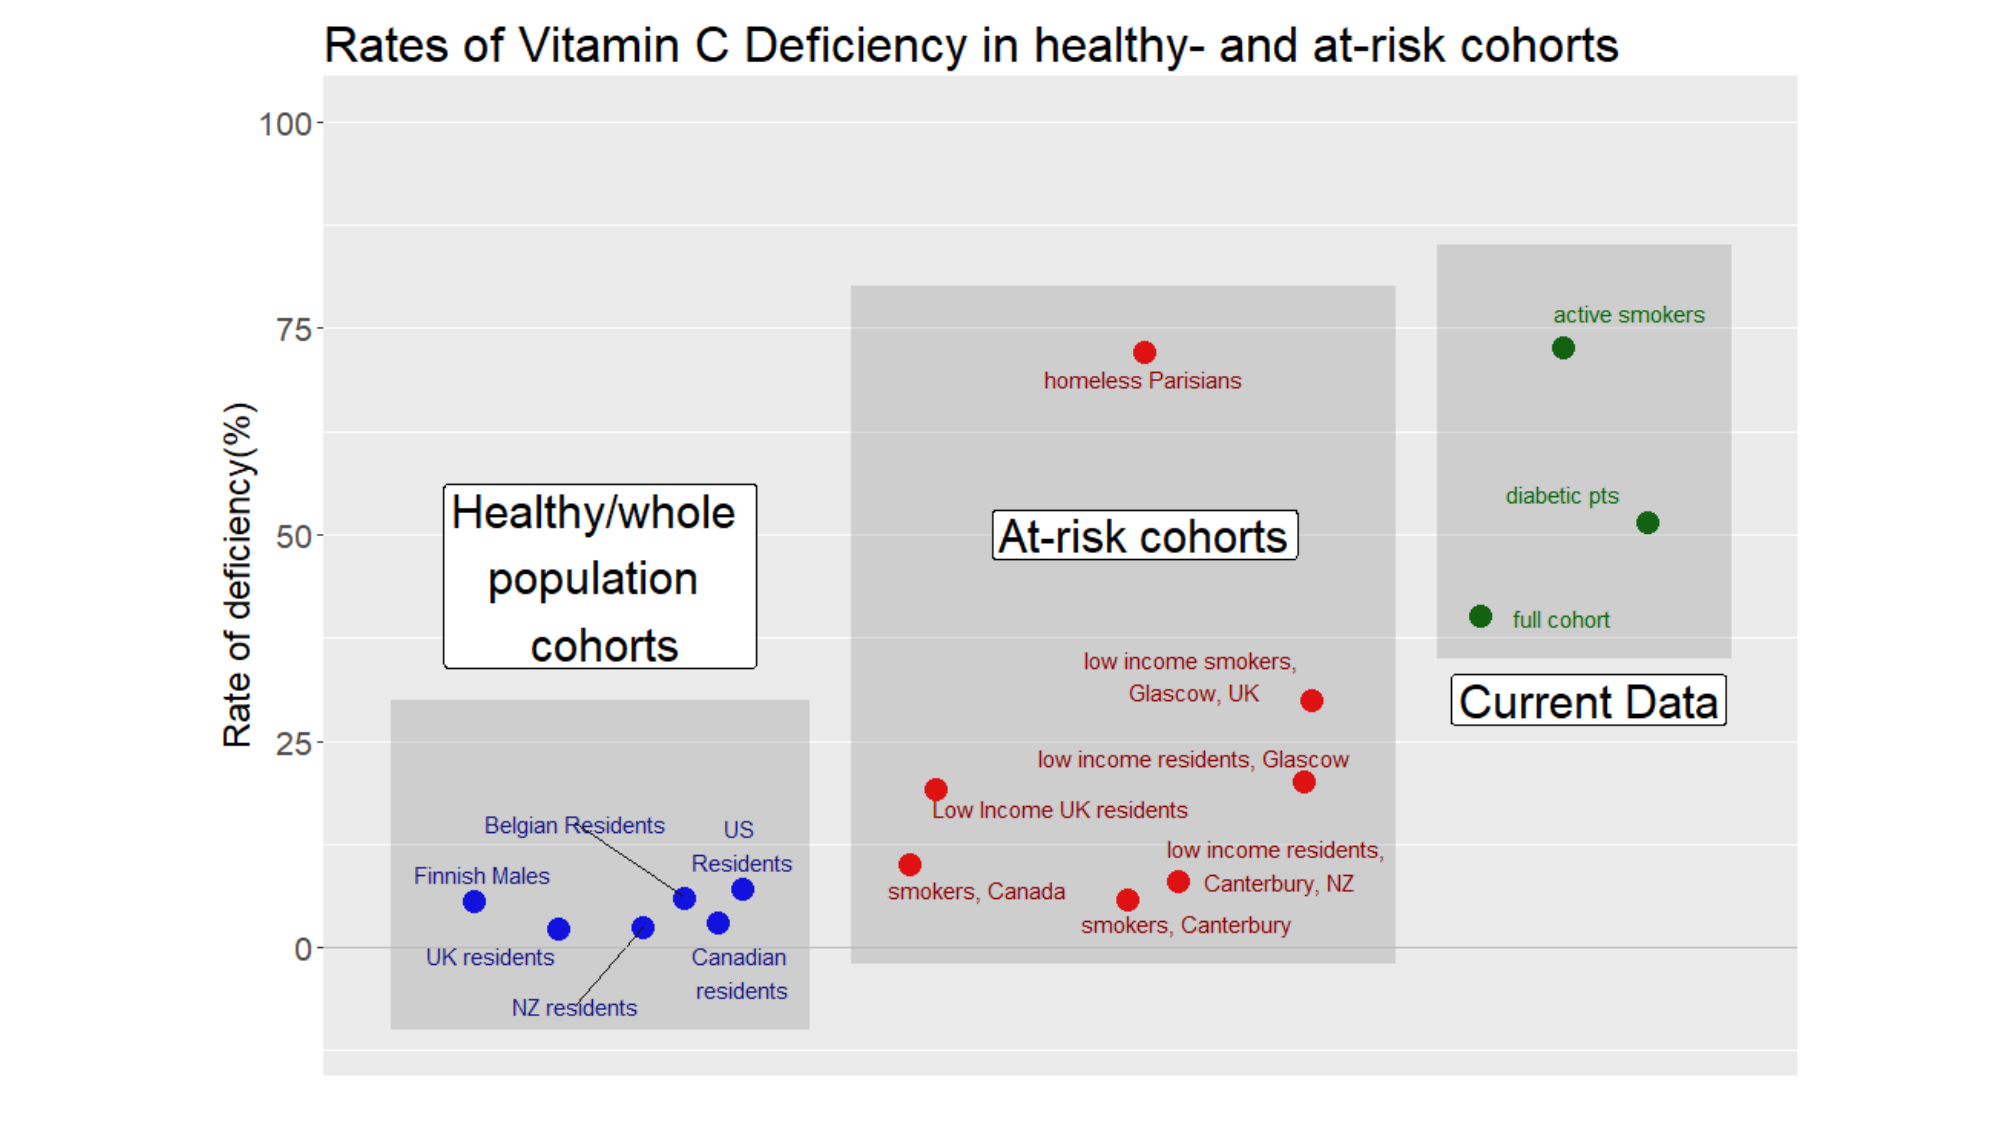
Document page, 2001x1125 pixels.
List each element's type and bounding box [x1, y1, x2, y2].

picture [210, 13, 1810, 1125]
